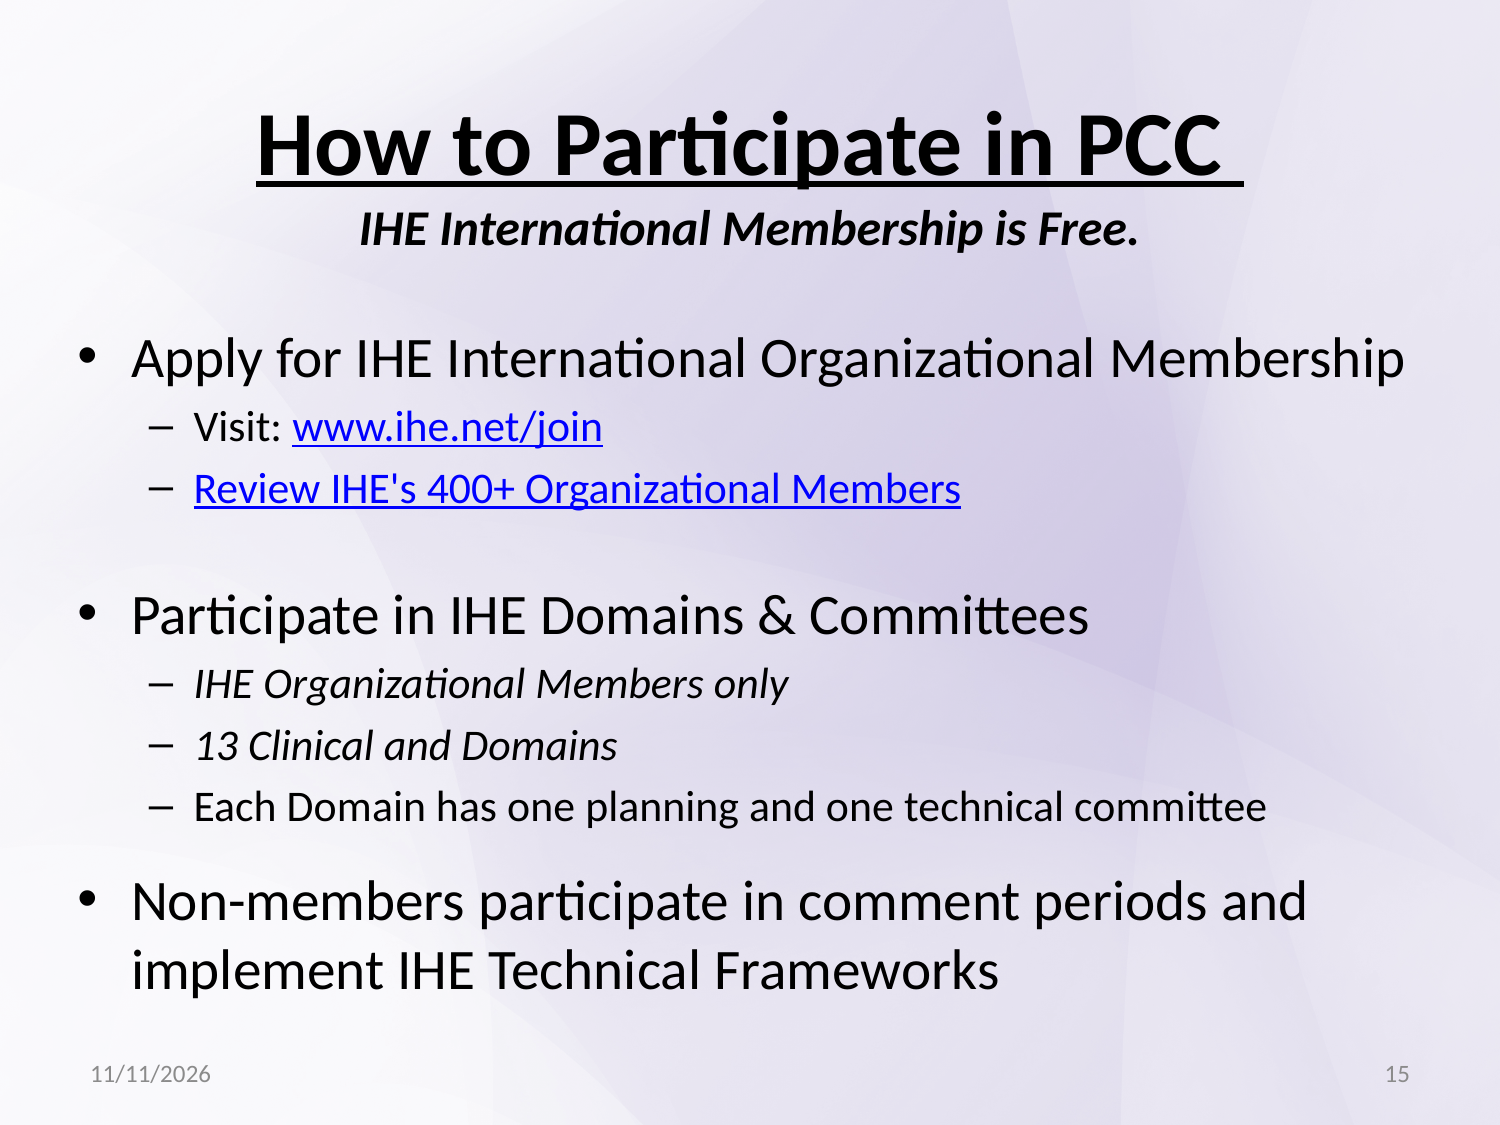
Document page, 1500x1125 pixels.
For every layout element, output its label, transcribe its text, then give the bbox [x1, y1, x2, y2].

title How to Participate in PCC [75, 45, 1425, 187]
list Apply for IHE International Organizational Membership Visit: www.ihe.net/join Review IHE's 400+ Organizational Members Participate in IHE Domains & Committees IHE Organizational Members only 13 Clinical and Domains Each Domain has one planning and one technical committee Non-members participate in comment periods and implement IHE Technical Frameworks [62, 275, 1475, 1018]
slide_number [75, 1042, 425, 1103]
slide_number 15 [1074, 1042, 1425, 1103]
text_box IHE International Membership is Free. [74, 187, 1425, 263]
